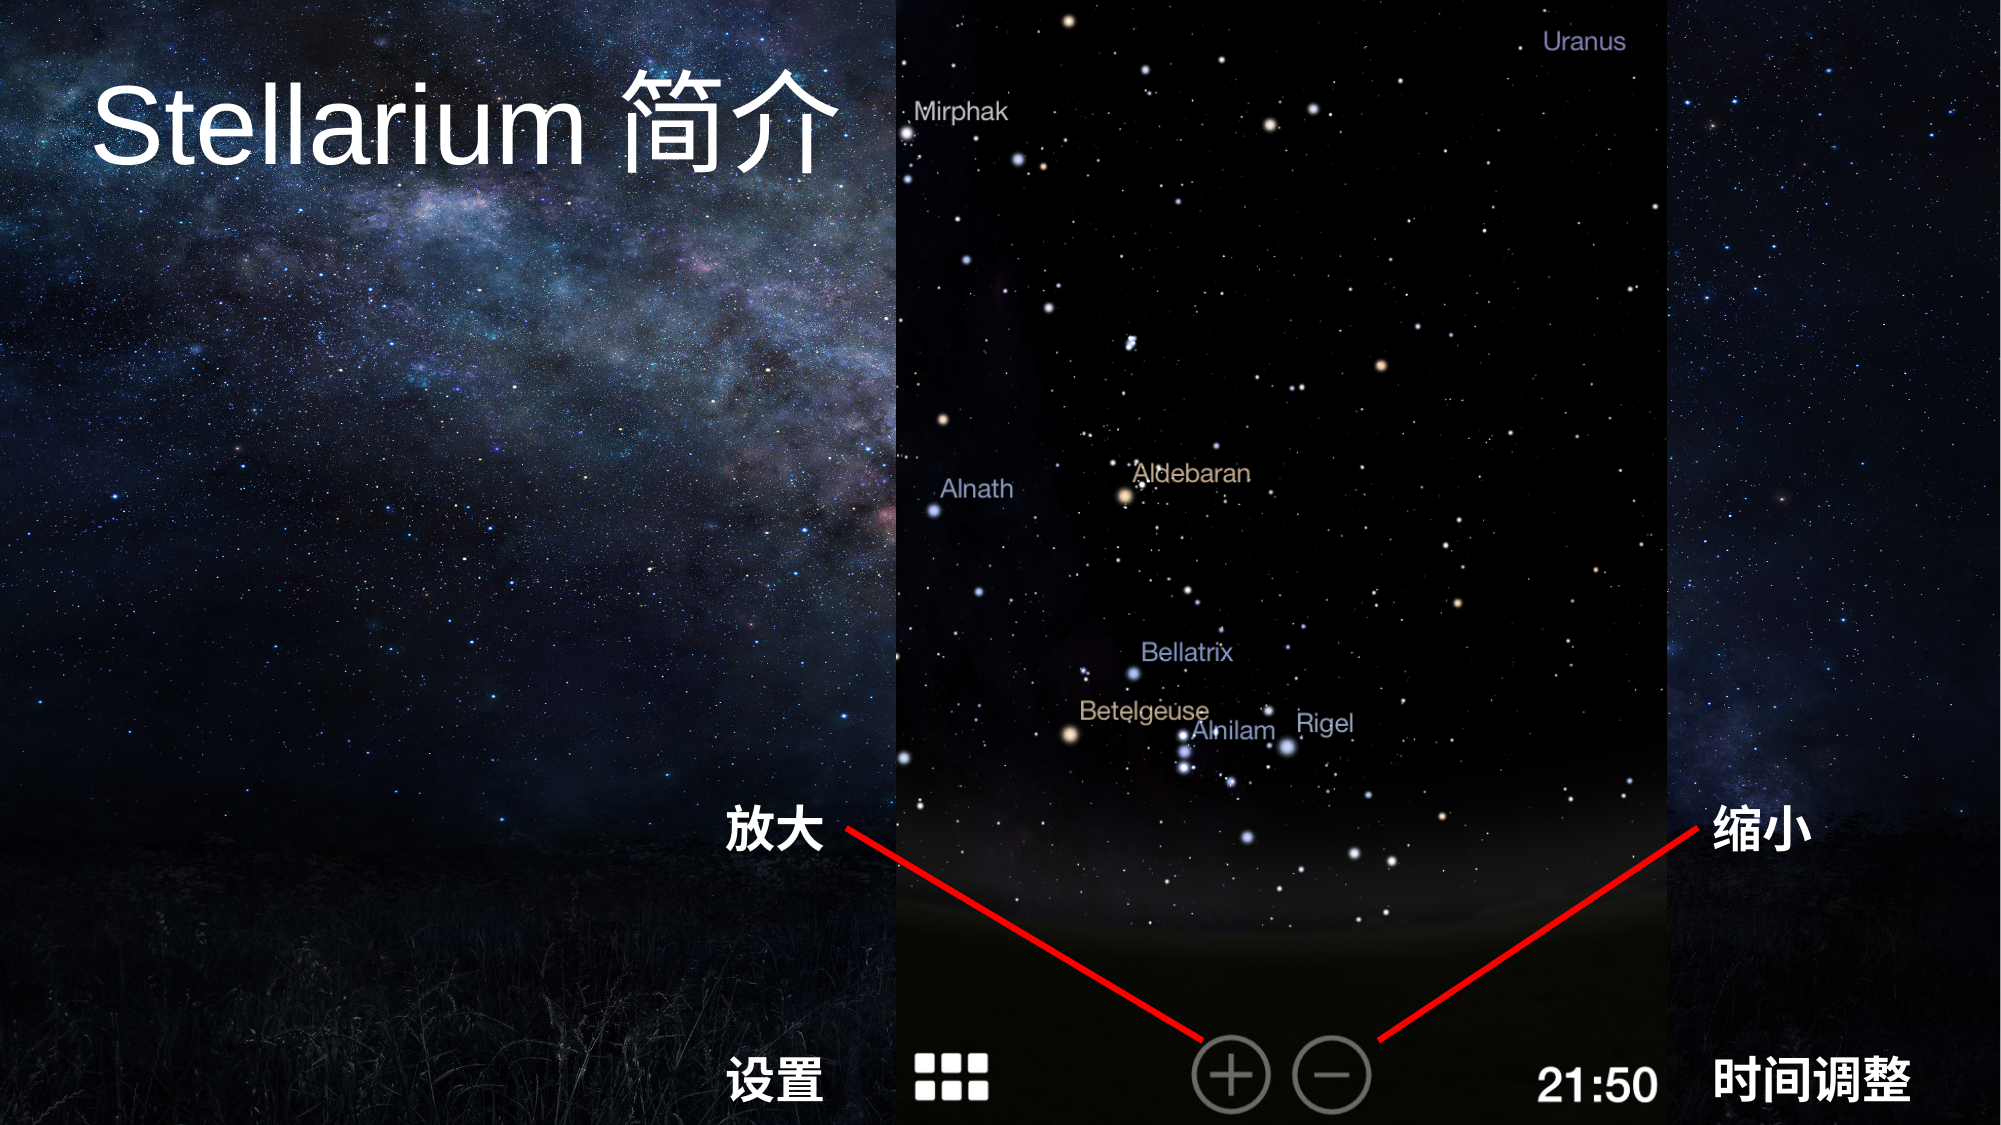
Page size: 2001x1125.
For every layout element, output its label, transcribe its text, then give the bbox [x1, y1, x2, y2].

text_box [1377, 827, 1699, 1041]
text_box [845, 827, 1203, 1041]
title Stellarium简介 [75, 45, 890, 233]
text_box 缩小 [1698, 790, 1857, 865]
text_box 放大 [710, 790, 869, 865]
picture [0, 0, 2001, 1125]
text_box 时间调整 [1697, 1040, 1964, 1116]
text_box 设置 [710, 1040, 890, 1116]
